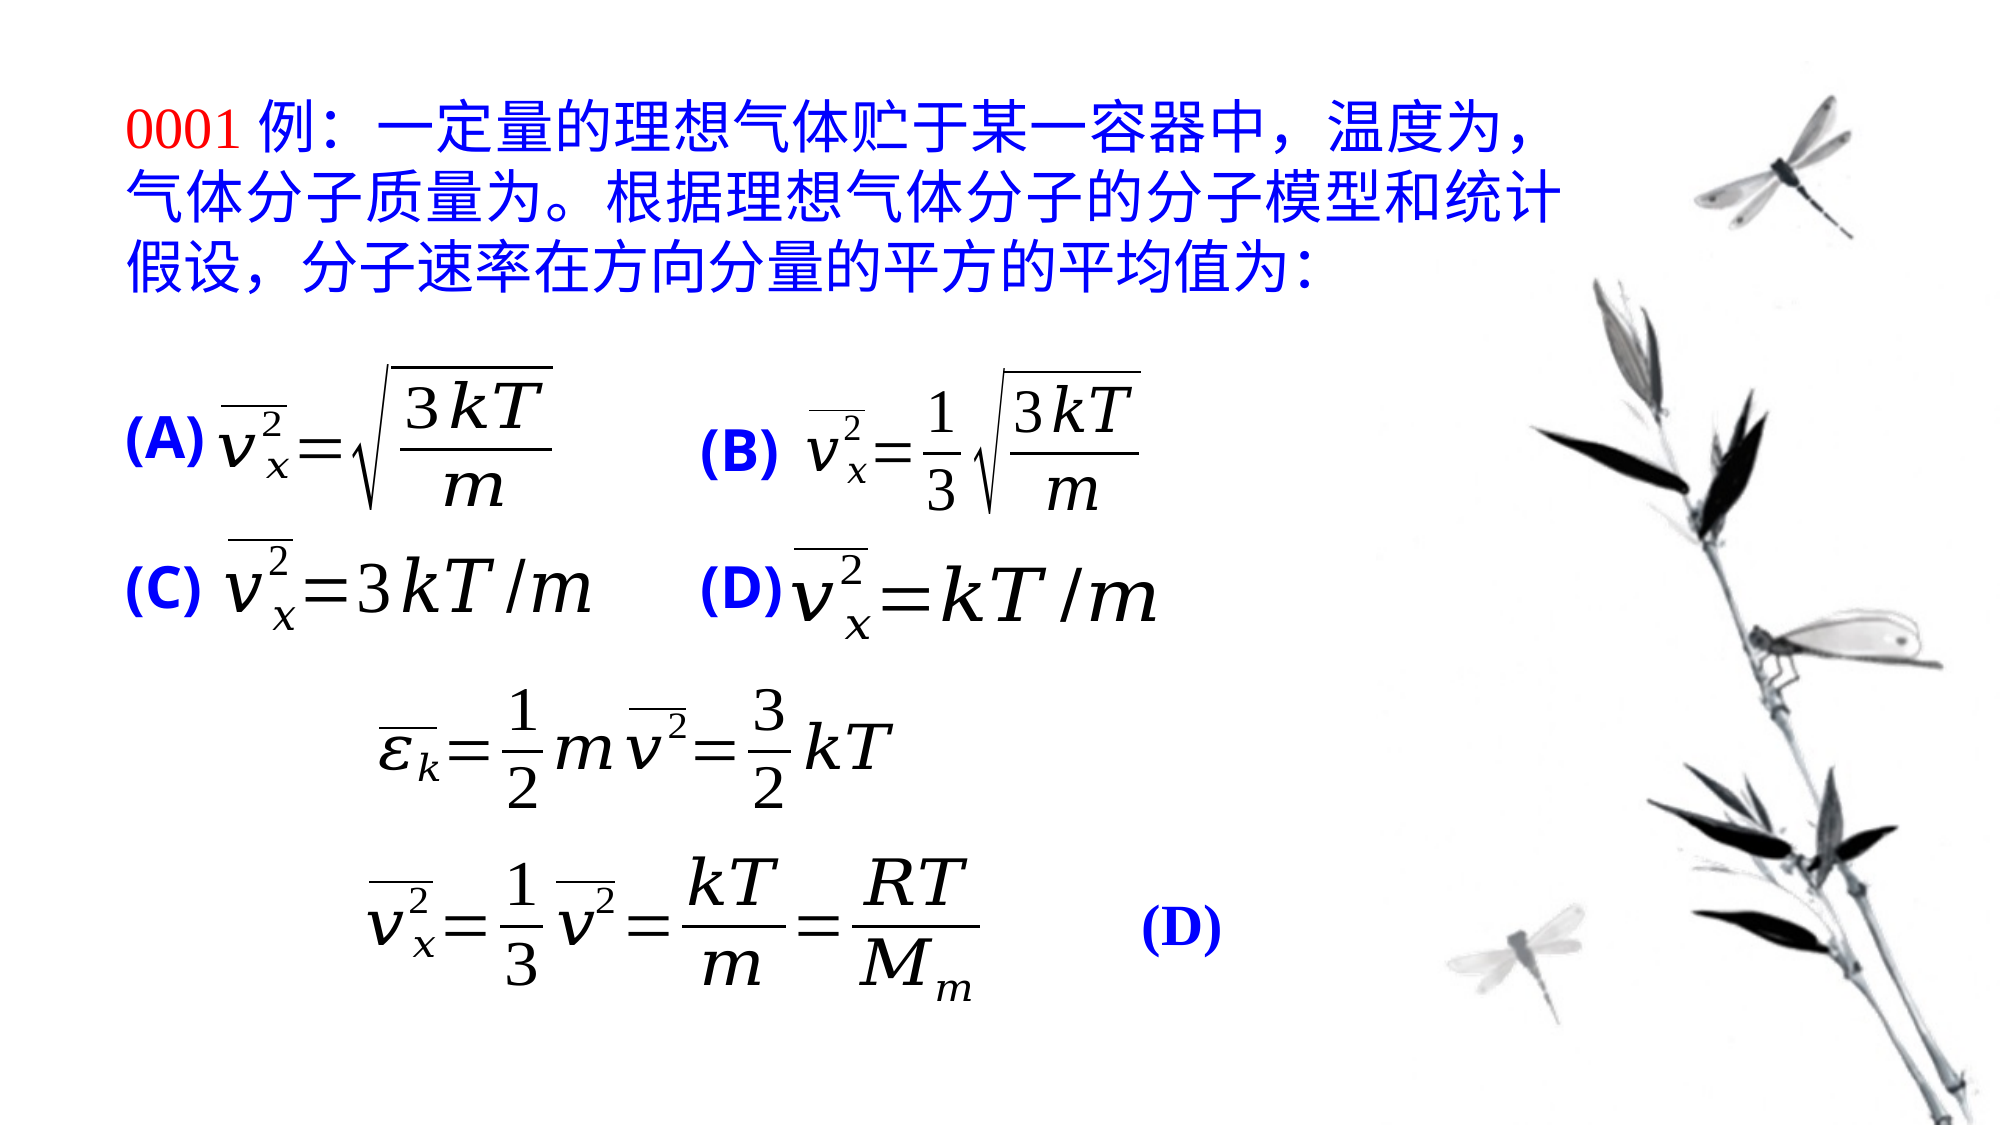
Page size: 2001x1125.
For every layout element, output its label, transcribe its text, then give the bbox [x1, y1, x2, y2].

text_box (D) [1112, 880, 1285, 965]
picture [1376, 61, 2000, 1125]
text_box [110, 362, 1164, 647]
